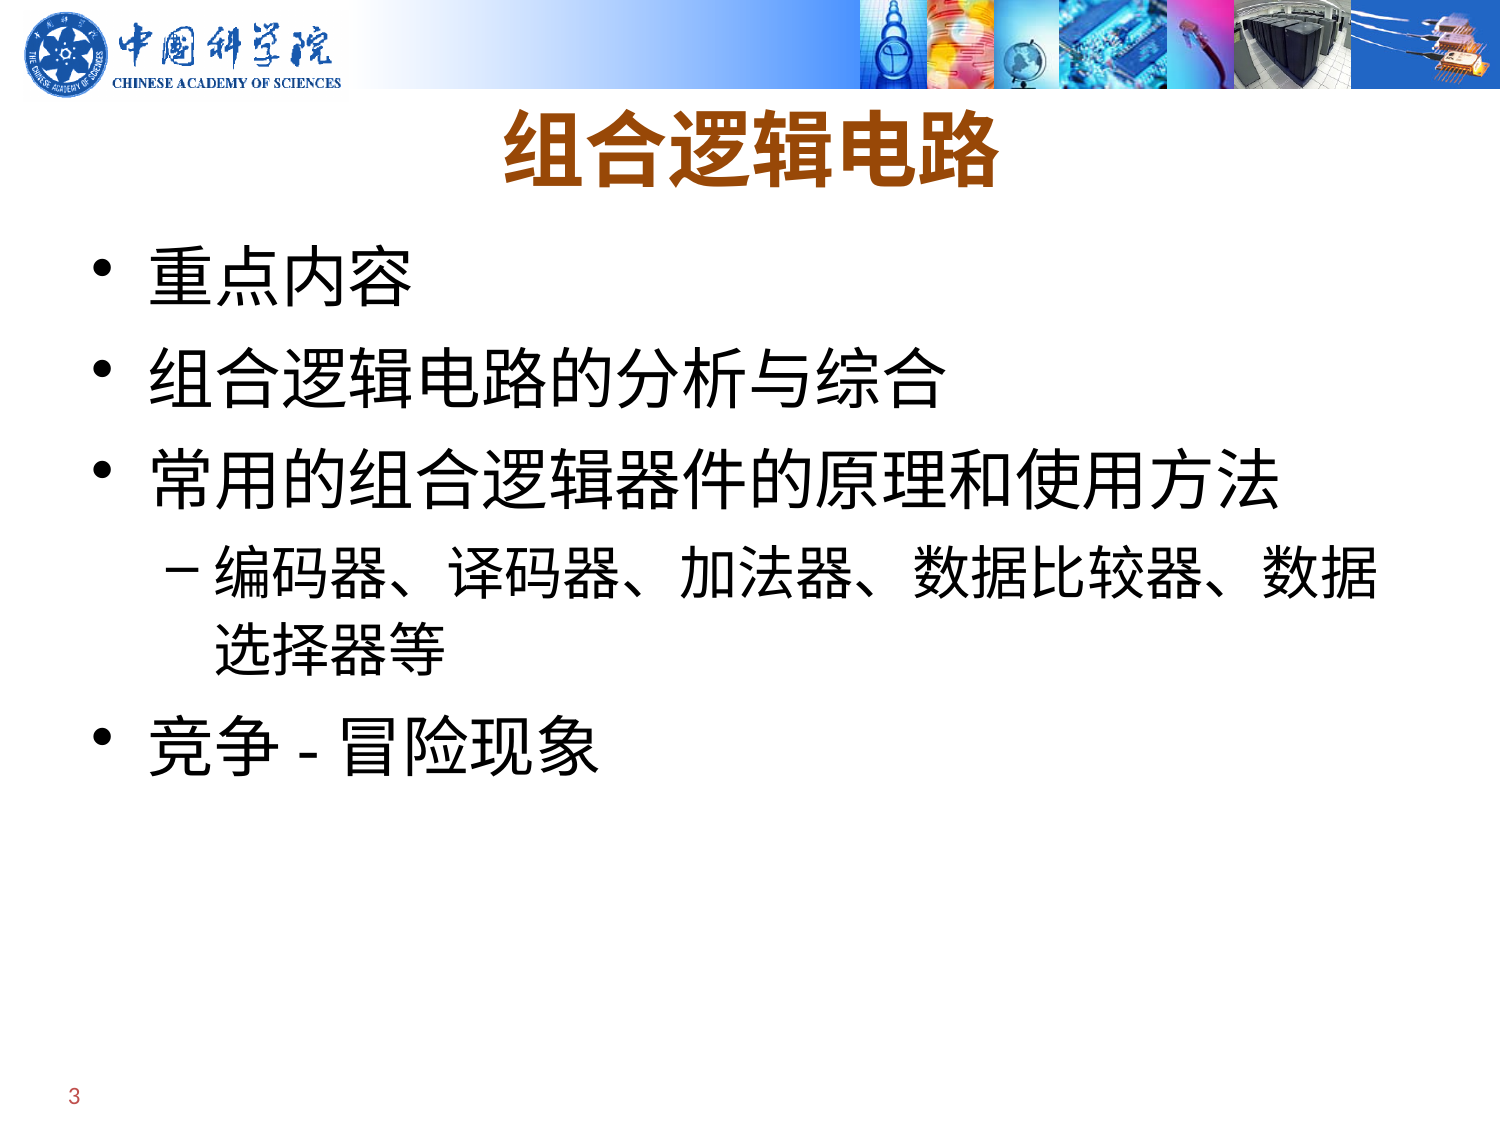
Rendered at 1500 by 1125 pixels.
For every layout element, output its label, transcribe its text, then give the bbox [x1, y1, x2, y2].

picture [23, 10, 349, 102]
title 组合逻辑电路 [76, 90, 1427, 219]
picture [860, 0, 1500, 89]
list 重点内容 组合逻辑电路的分析与综合 常用的组合逻辑器件的原理和使用方法 编码器、译码器、加法器、数据比较器、数据选择器等 竞争-冒险现象 [76, 219, 1427, 970]
